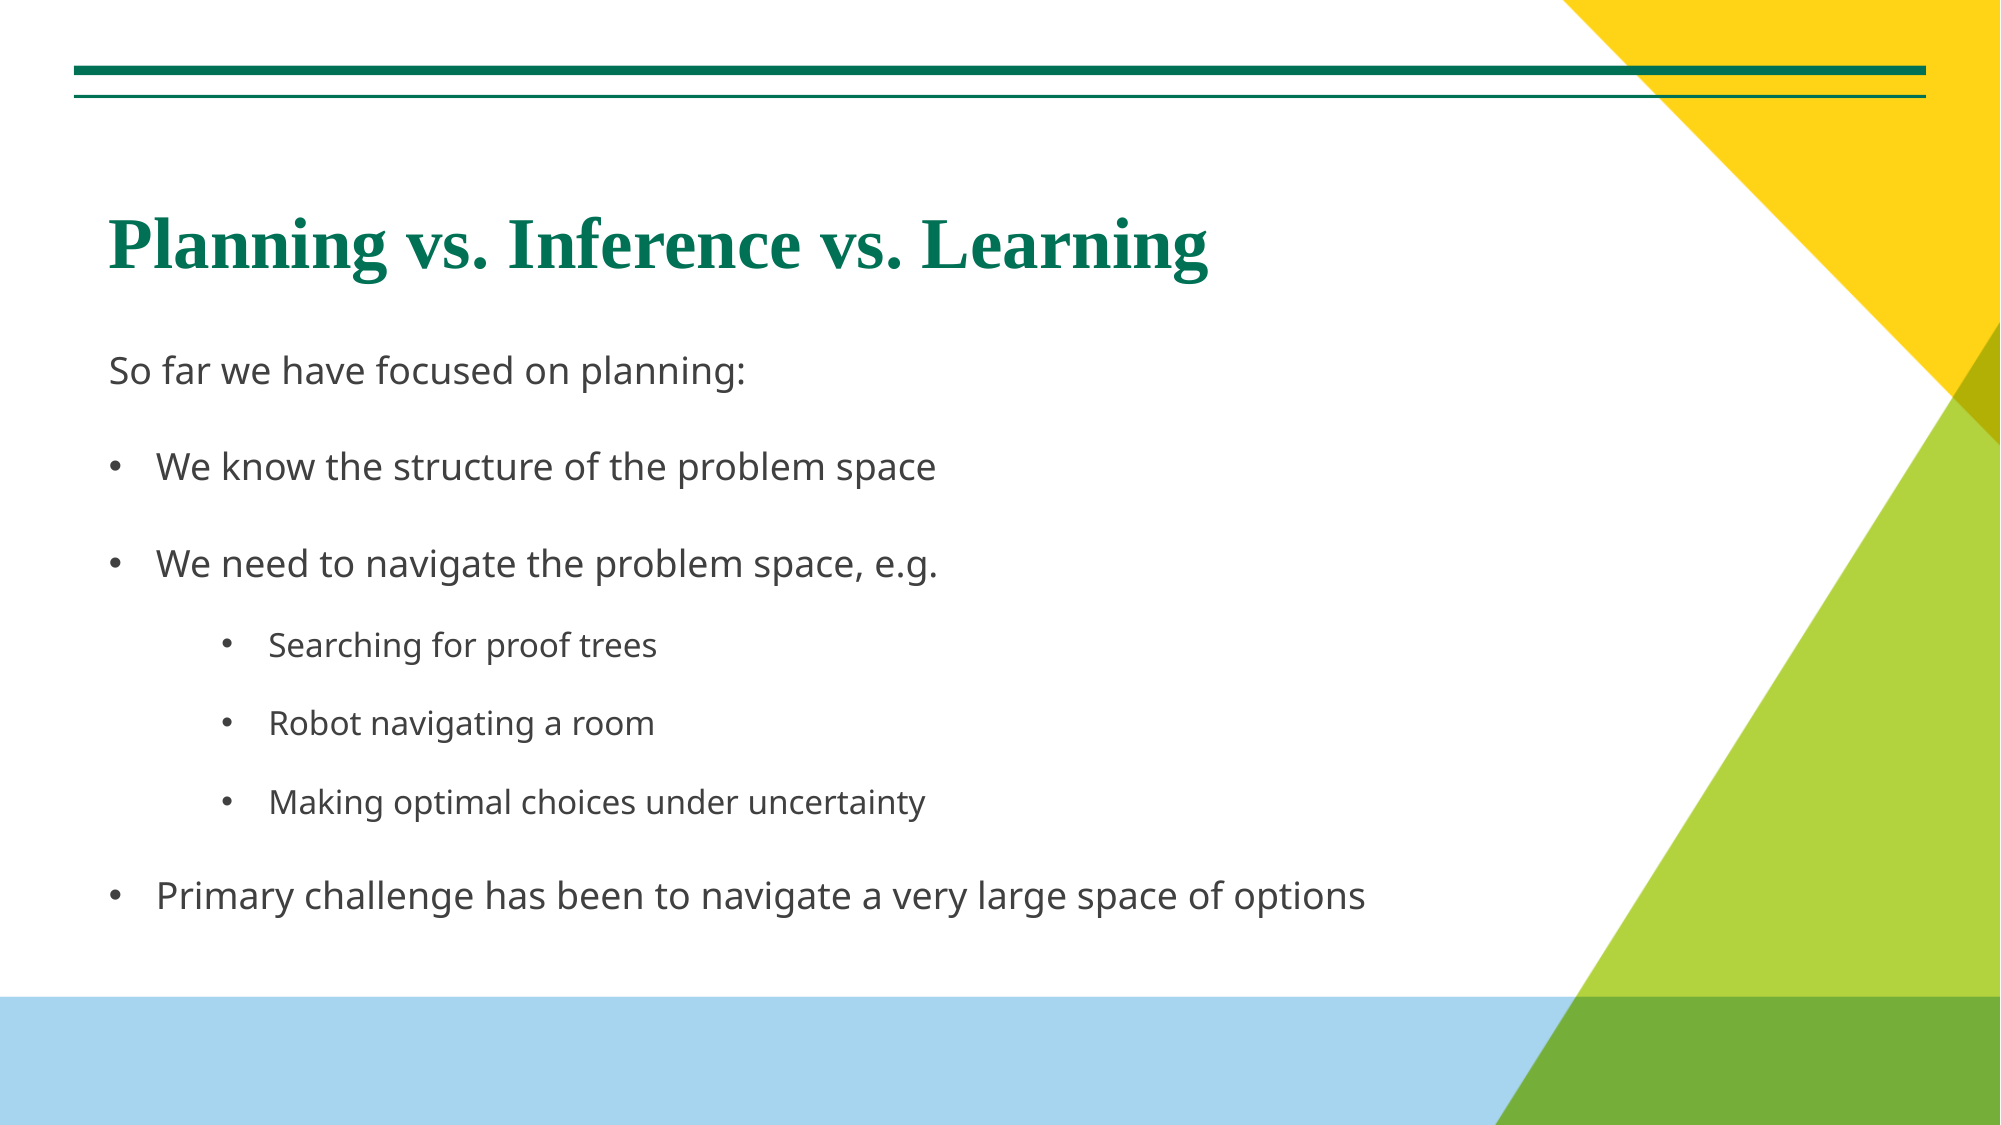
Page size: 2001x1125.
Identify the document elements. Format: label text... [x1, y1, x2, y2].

picture [0, 0, 2000, 1125]
title Planning vs. Inference vs. Learning [94, 136, 1819, 316]
list So far we have focused on planning: We know the structure of the problem space We need to navigate the problem space, e.g. Searching for proof trees Robot navigating a room Making optimal choices under uncertainty Primary challenge has been to navigate a very large space of options [94, 316, 1819, 1031]
